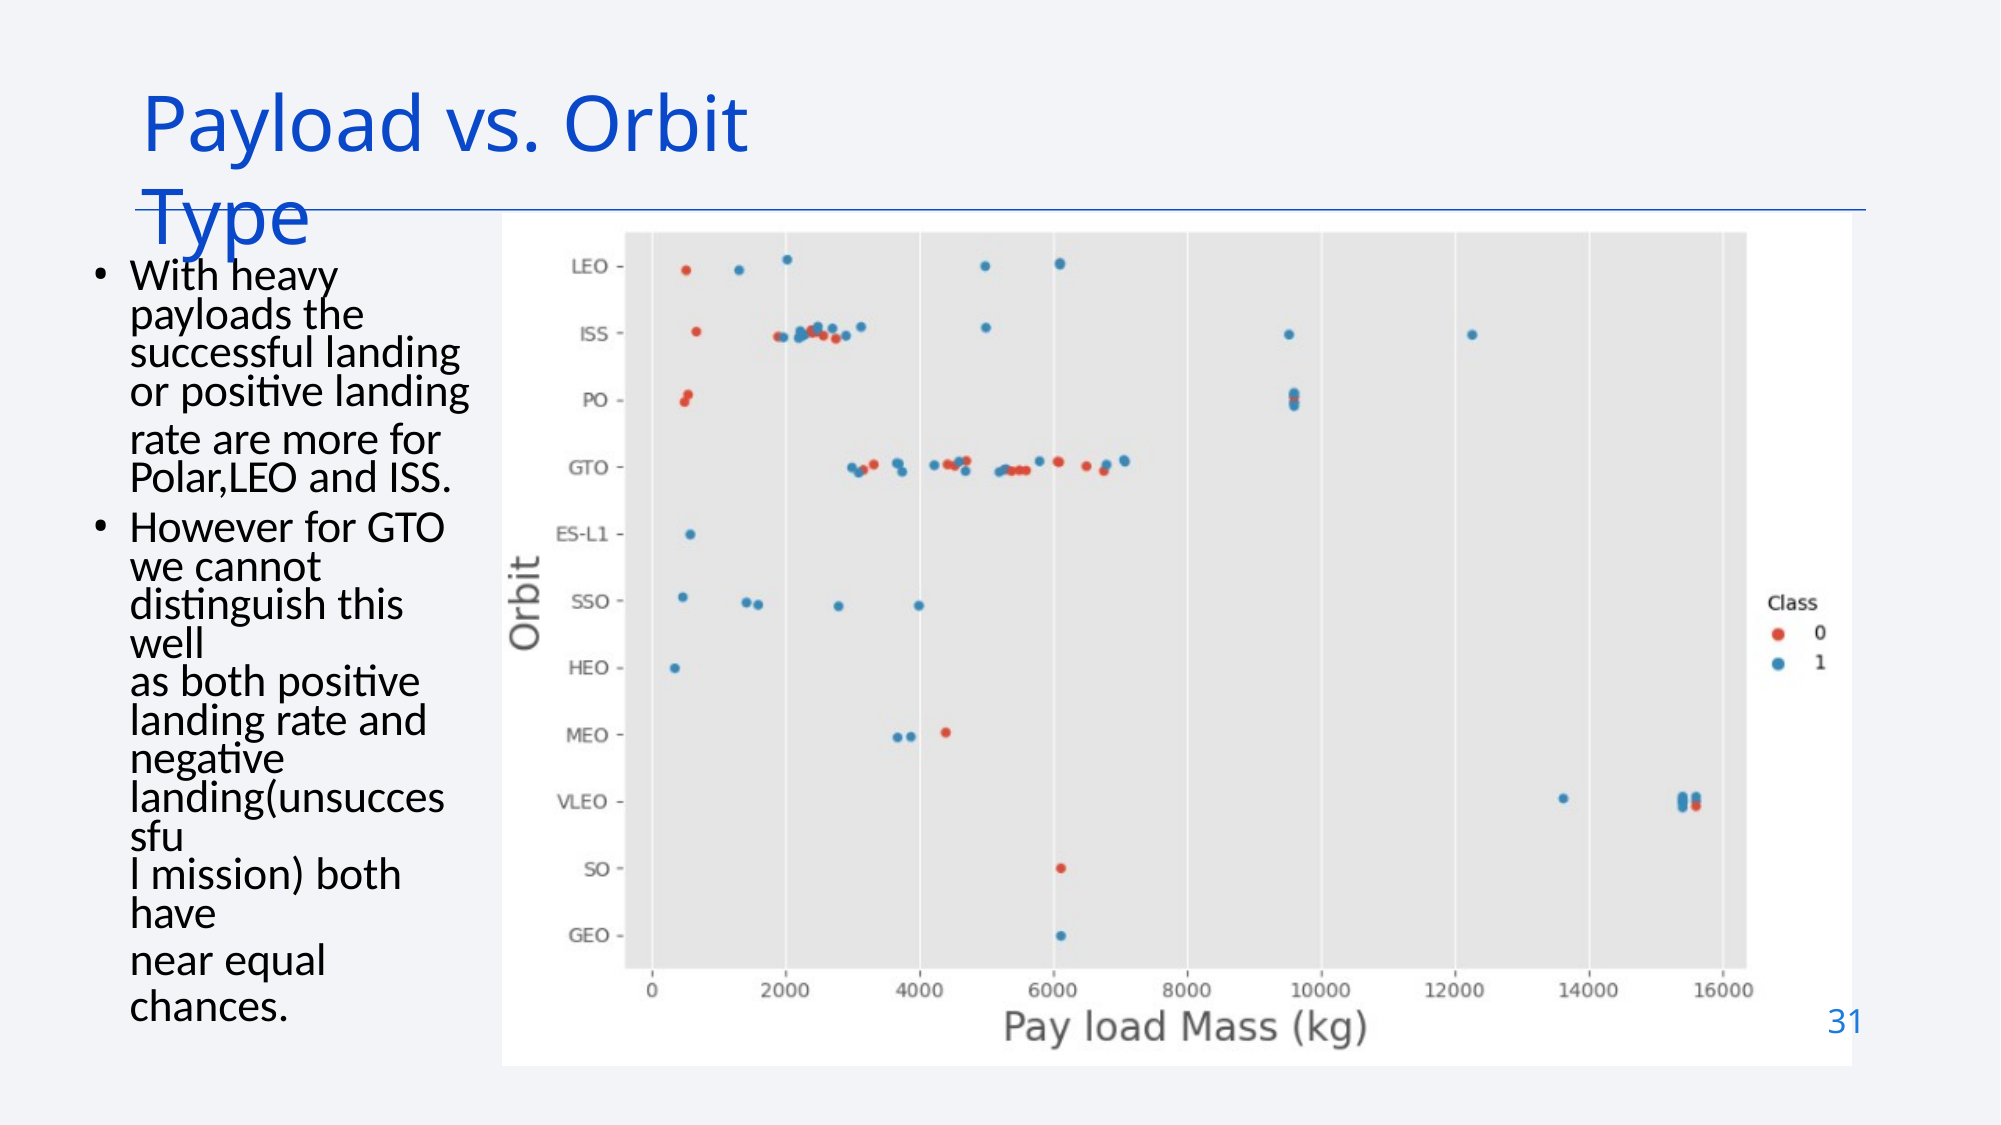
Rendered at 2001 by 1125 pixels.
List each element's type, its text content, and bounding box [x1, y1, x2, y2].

slide_number 31 [1821, 995, 1871, 1125]
picture [0, 0, 2000, 1125]
text_box With heavy payloads the successful landing or positive landing rate are more for Polar,LEO and ISS. However for GTO we cannot distinguish this well as both positive landing rate and negative landing(unsuccessfu l mission) both have near equal chances. [90, 251, 497, 1031]
title Payload vs. Orbit Type [139, 72, 924, 263]
